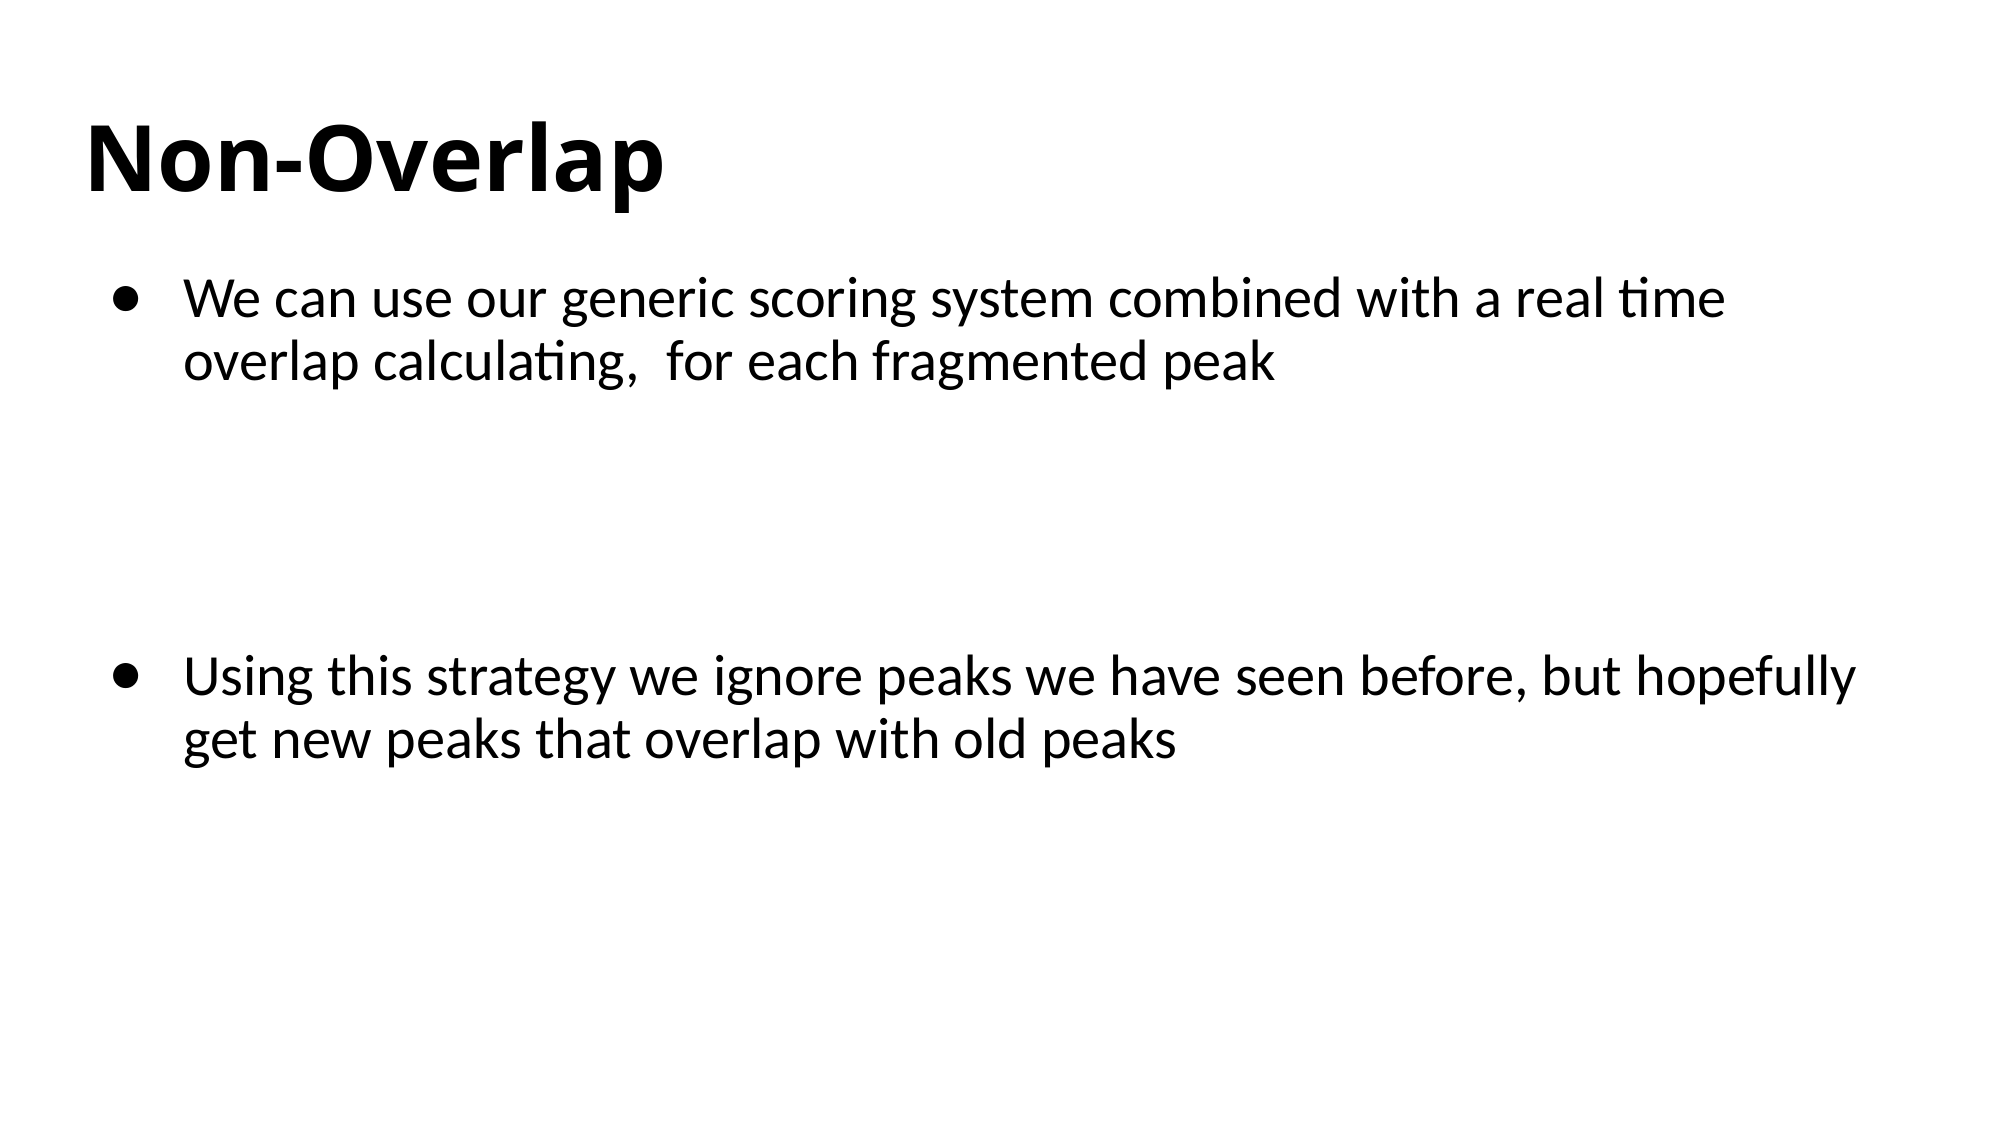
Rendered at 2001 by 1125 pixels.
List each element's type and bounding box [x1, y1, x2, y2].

title [68, 97, 1932, 223]
